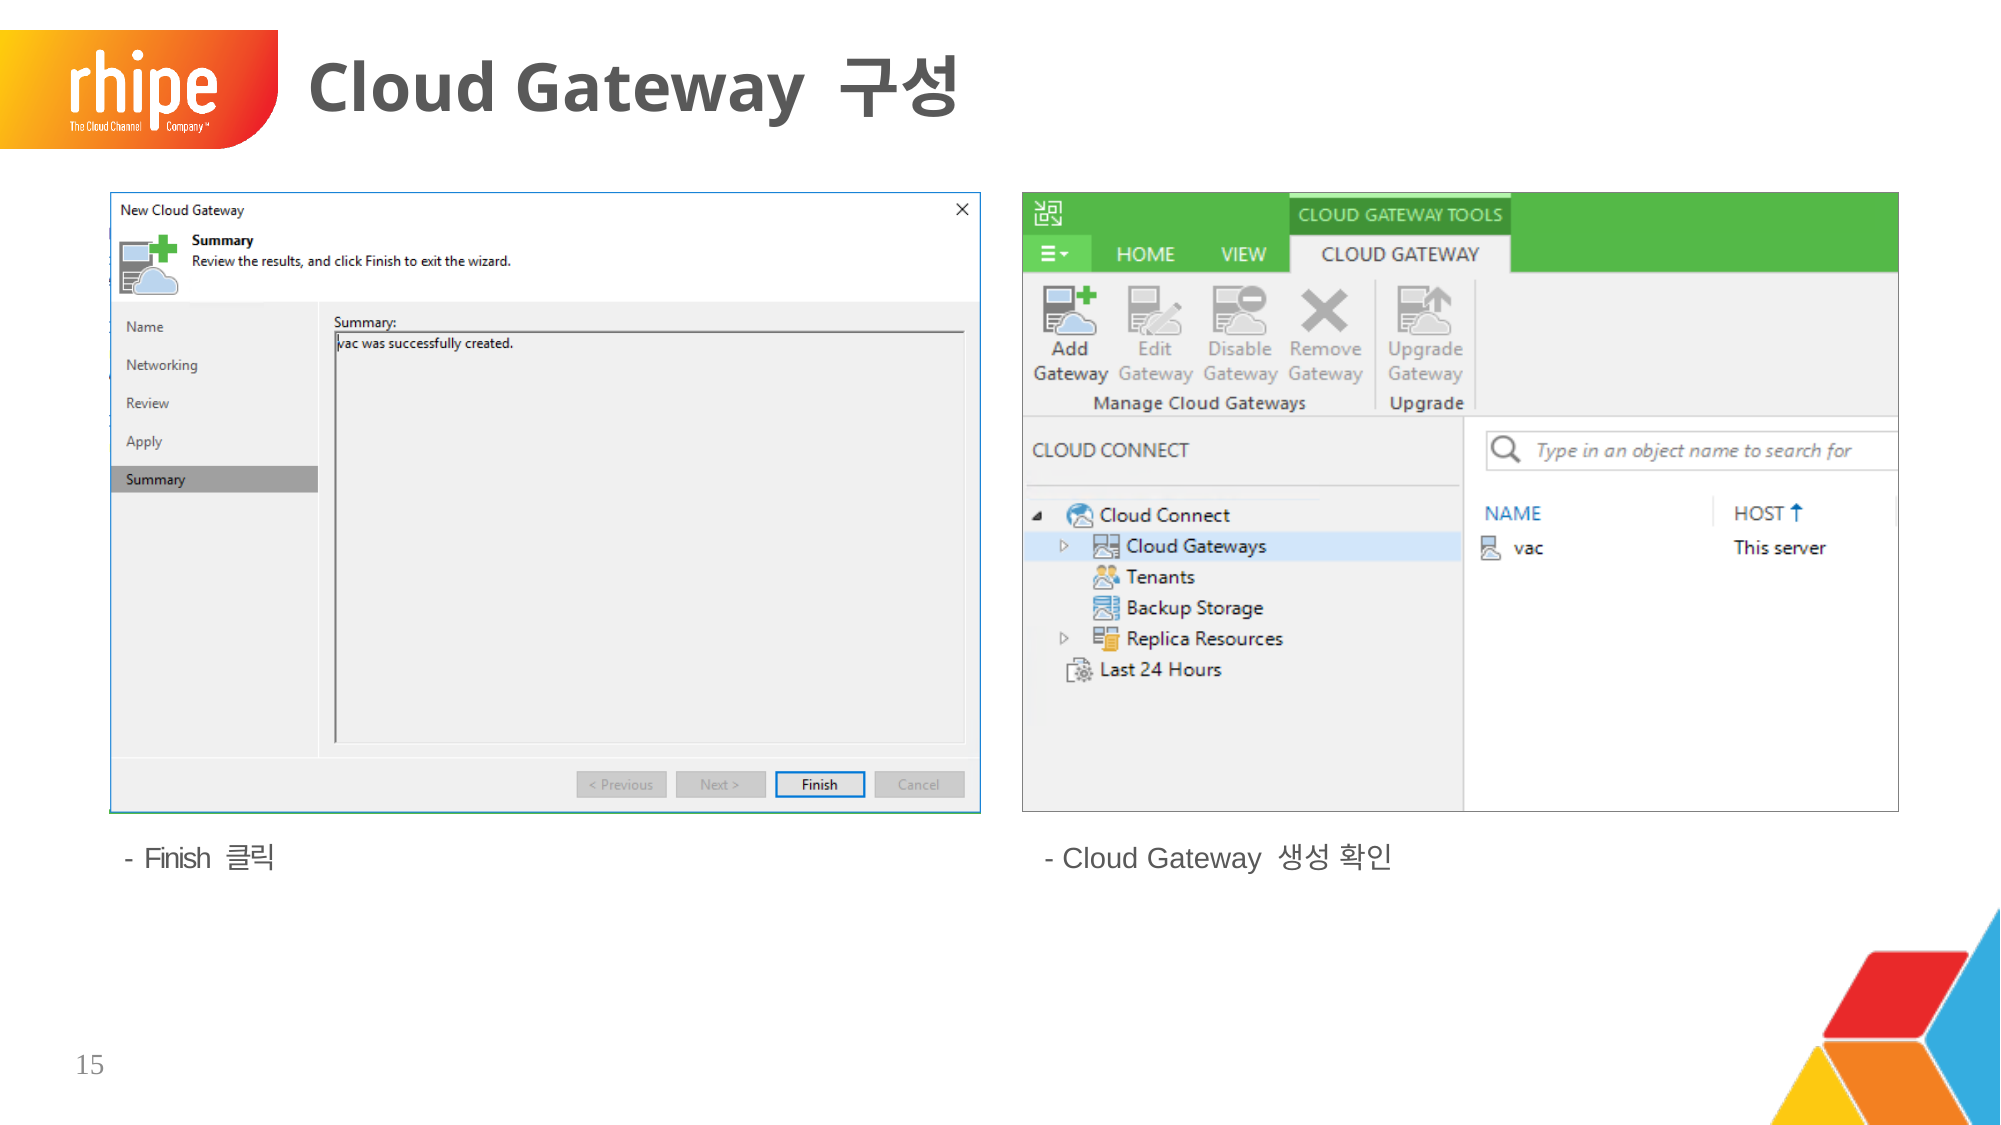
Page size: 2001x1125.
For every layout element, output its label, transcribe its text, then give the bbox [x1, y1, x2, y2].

title Cloud Gateway 구성 [292, 31, 1944, 150]
text_box - Finish 클릭 [109, 832, 378, 893]
picture [0, 0, 2000, 1125]
text_box - Cloud Gateway 생성 확인 [1029, 831, 1409, 882]
slide_number 15 [25, 1033, 155, 1093]
